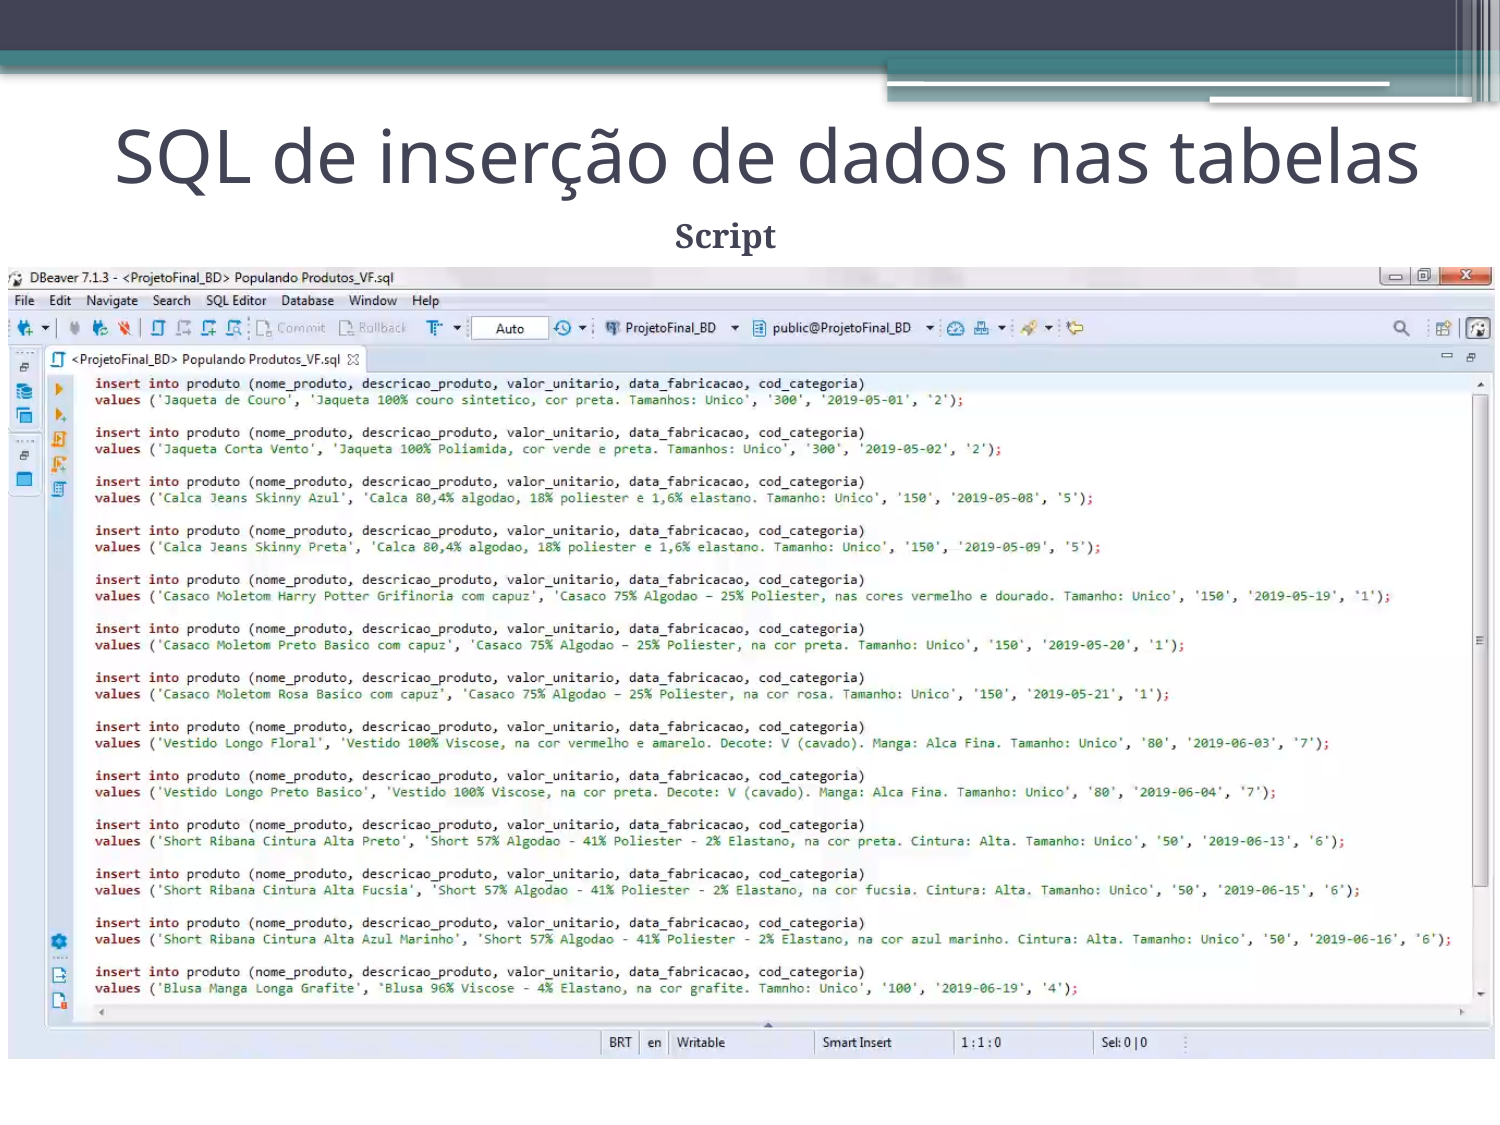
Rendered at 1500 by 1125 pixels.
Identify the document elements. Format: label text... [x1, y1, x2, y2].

picture [7, 266, 1495, 1059]
title SQL de inserção de dados nas tabelas [100, 66, 1451, 242]
text_box Script [561, 208, 880, 263]
